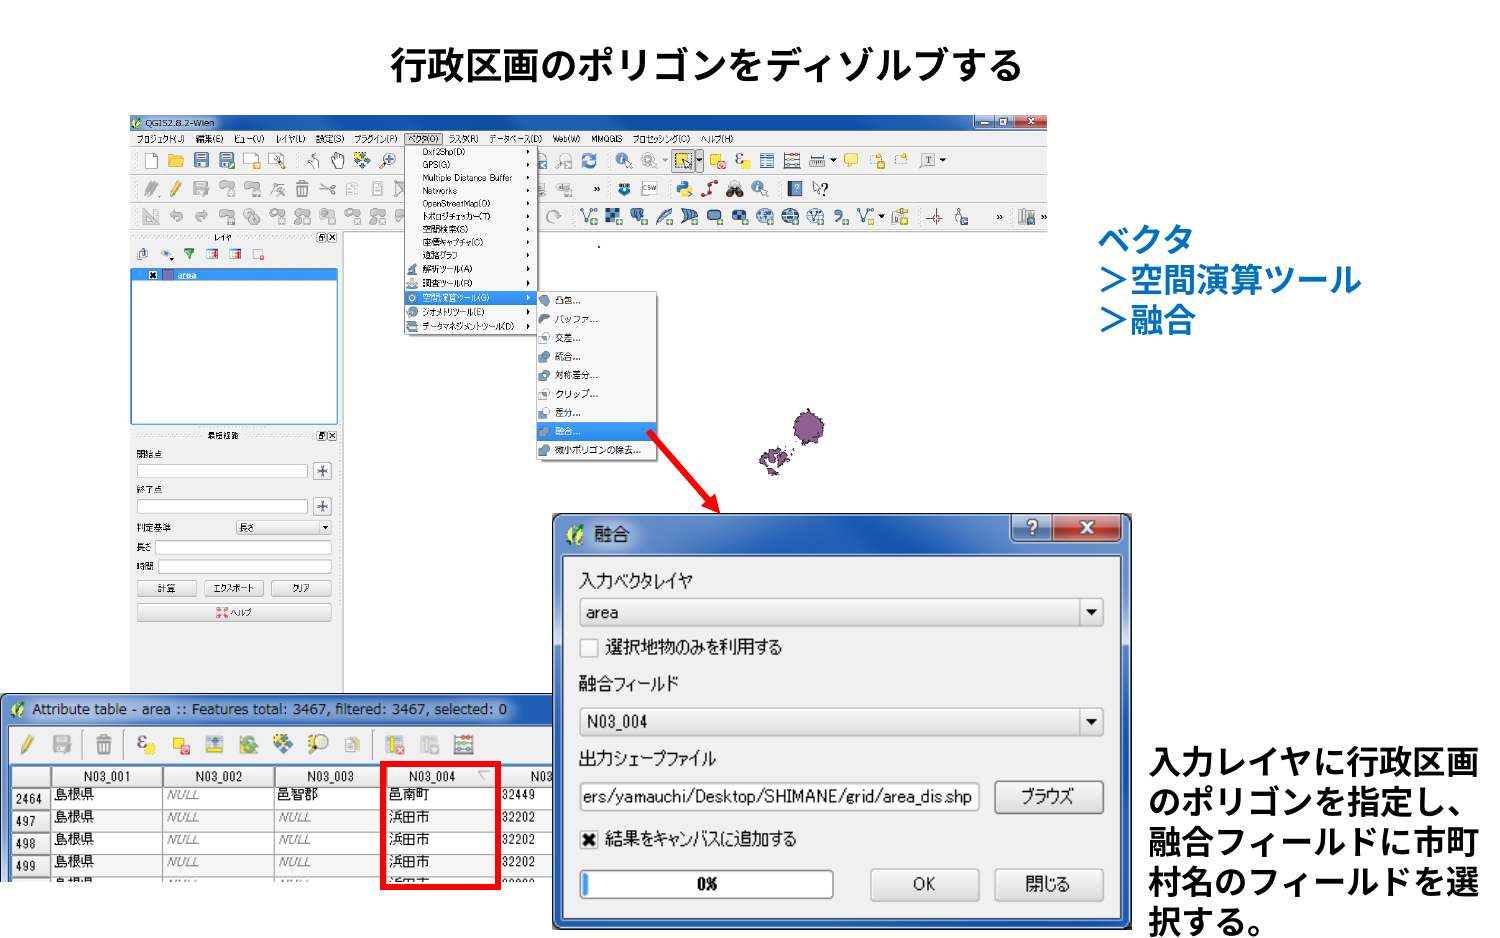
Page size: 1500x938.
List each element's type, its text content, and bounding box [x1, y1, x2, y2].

title 行政区画のポリゴンをディゾルブする [60, 25, 1355, 109]
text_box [648, 430, 721, 514]
picture [0, 115, 1132, 930]
text_box 入力レイヤに行政区画のポリゴンを指定し、融合フィールドに市町村名のフィールドを選択する。 [1133, 733, 1500, 938]
text_box [382, 883, 499, 888]
text_box ベクタ ＞空間演算ツール ＞融合 [1082, 211, 1379, 347]
